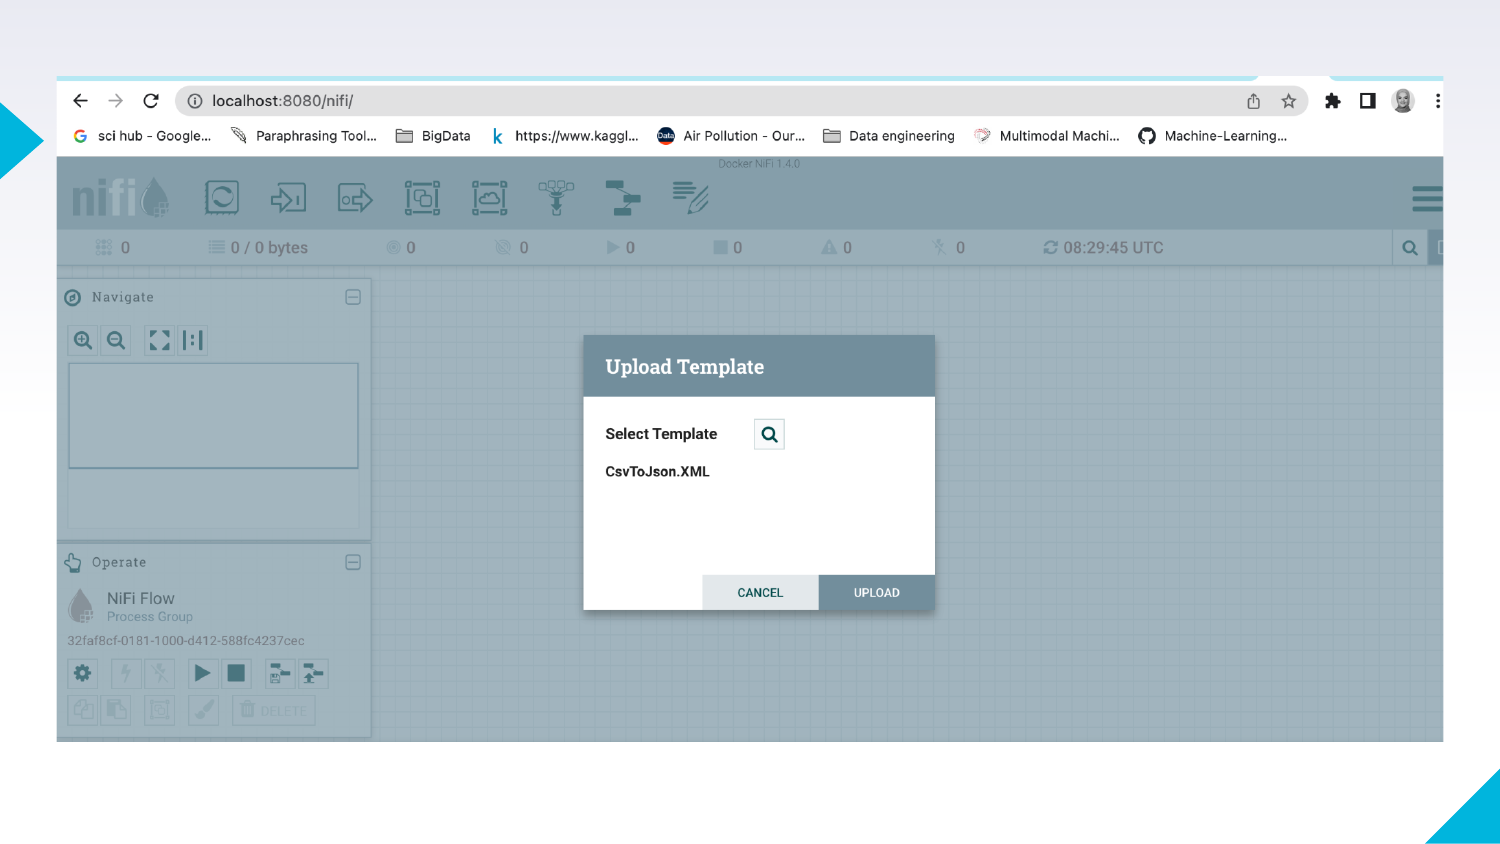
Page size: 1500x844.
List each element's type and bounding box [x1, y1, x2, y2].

picture [56, 75, 1444, 742]
